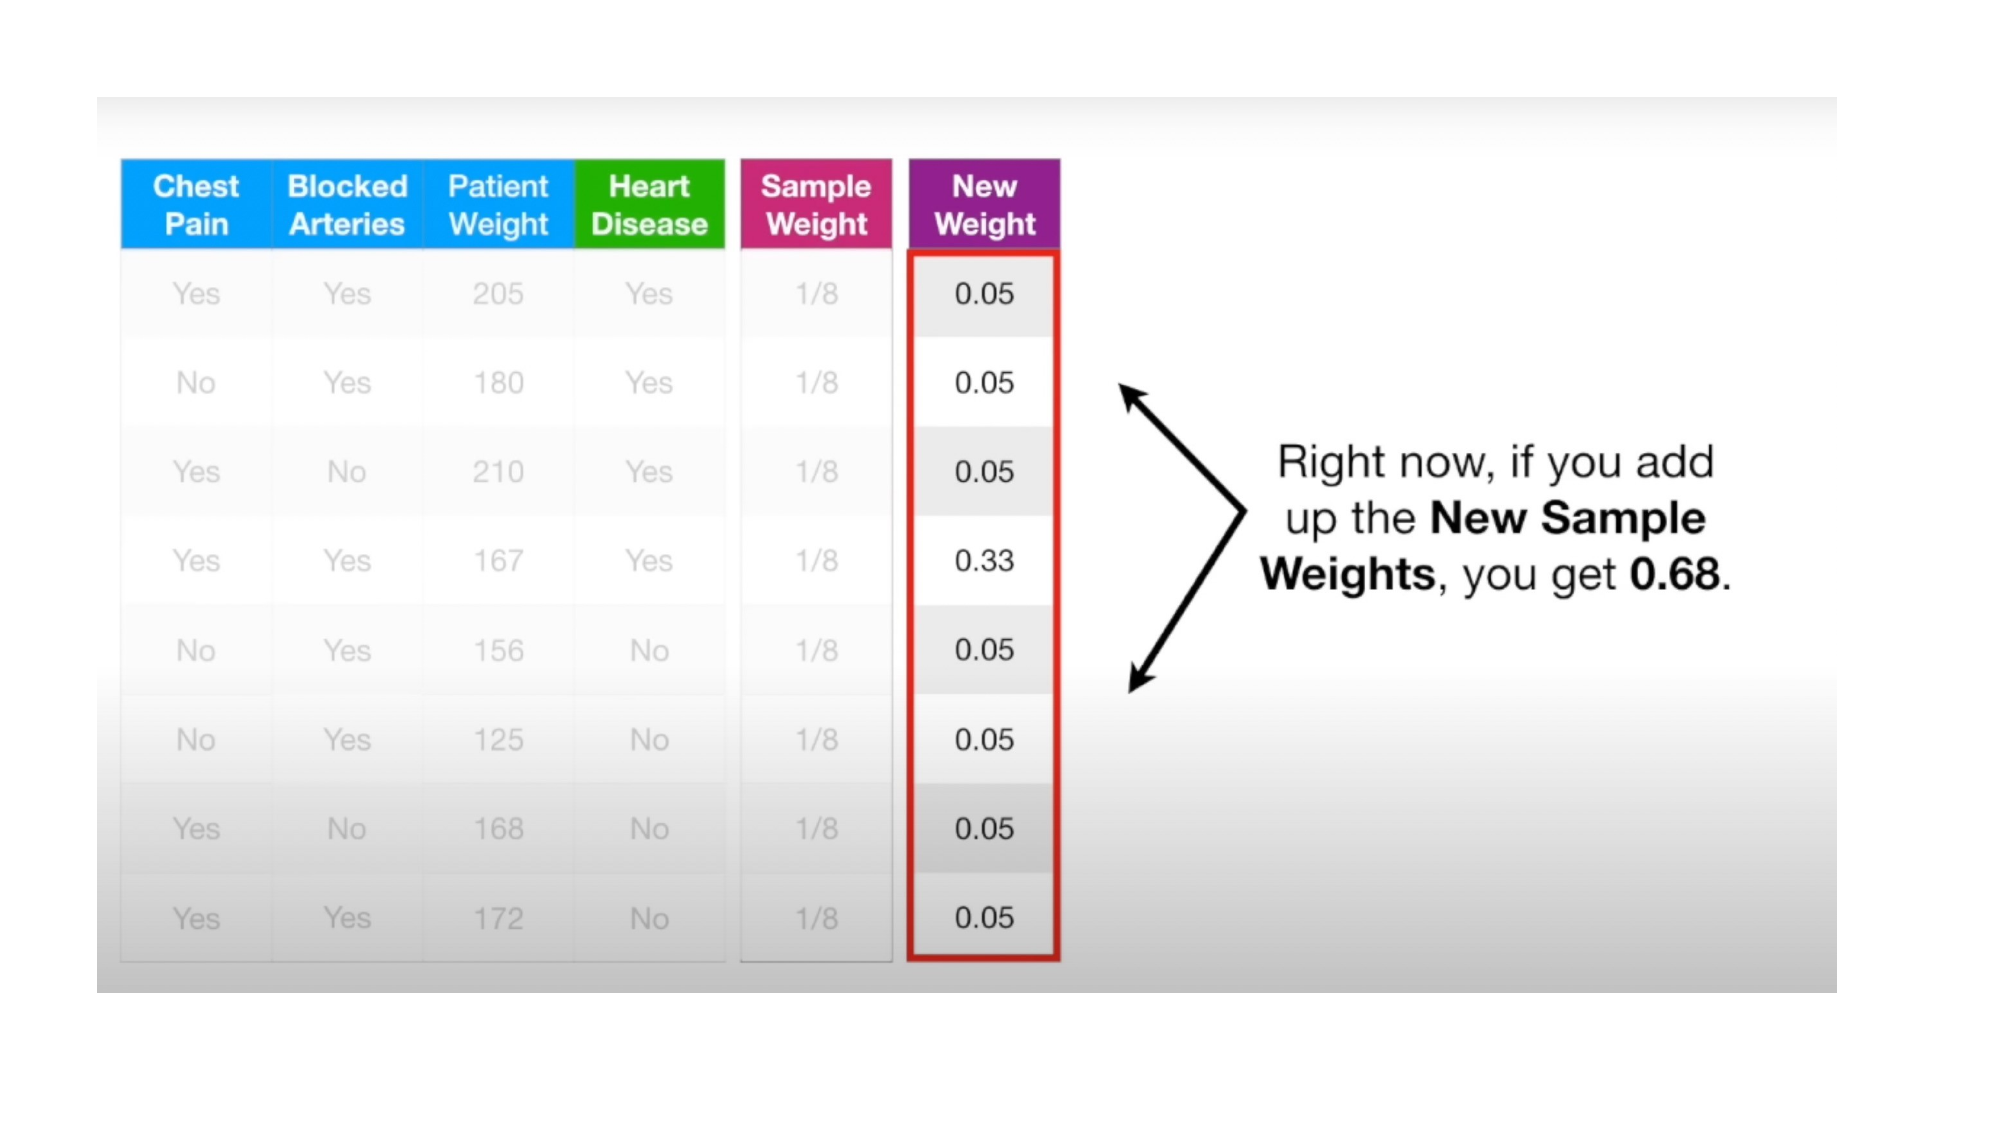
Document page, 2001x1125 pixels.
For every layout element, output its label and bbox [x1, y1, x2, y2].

picture [96, 97, 1837, 993]
